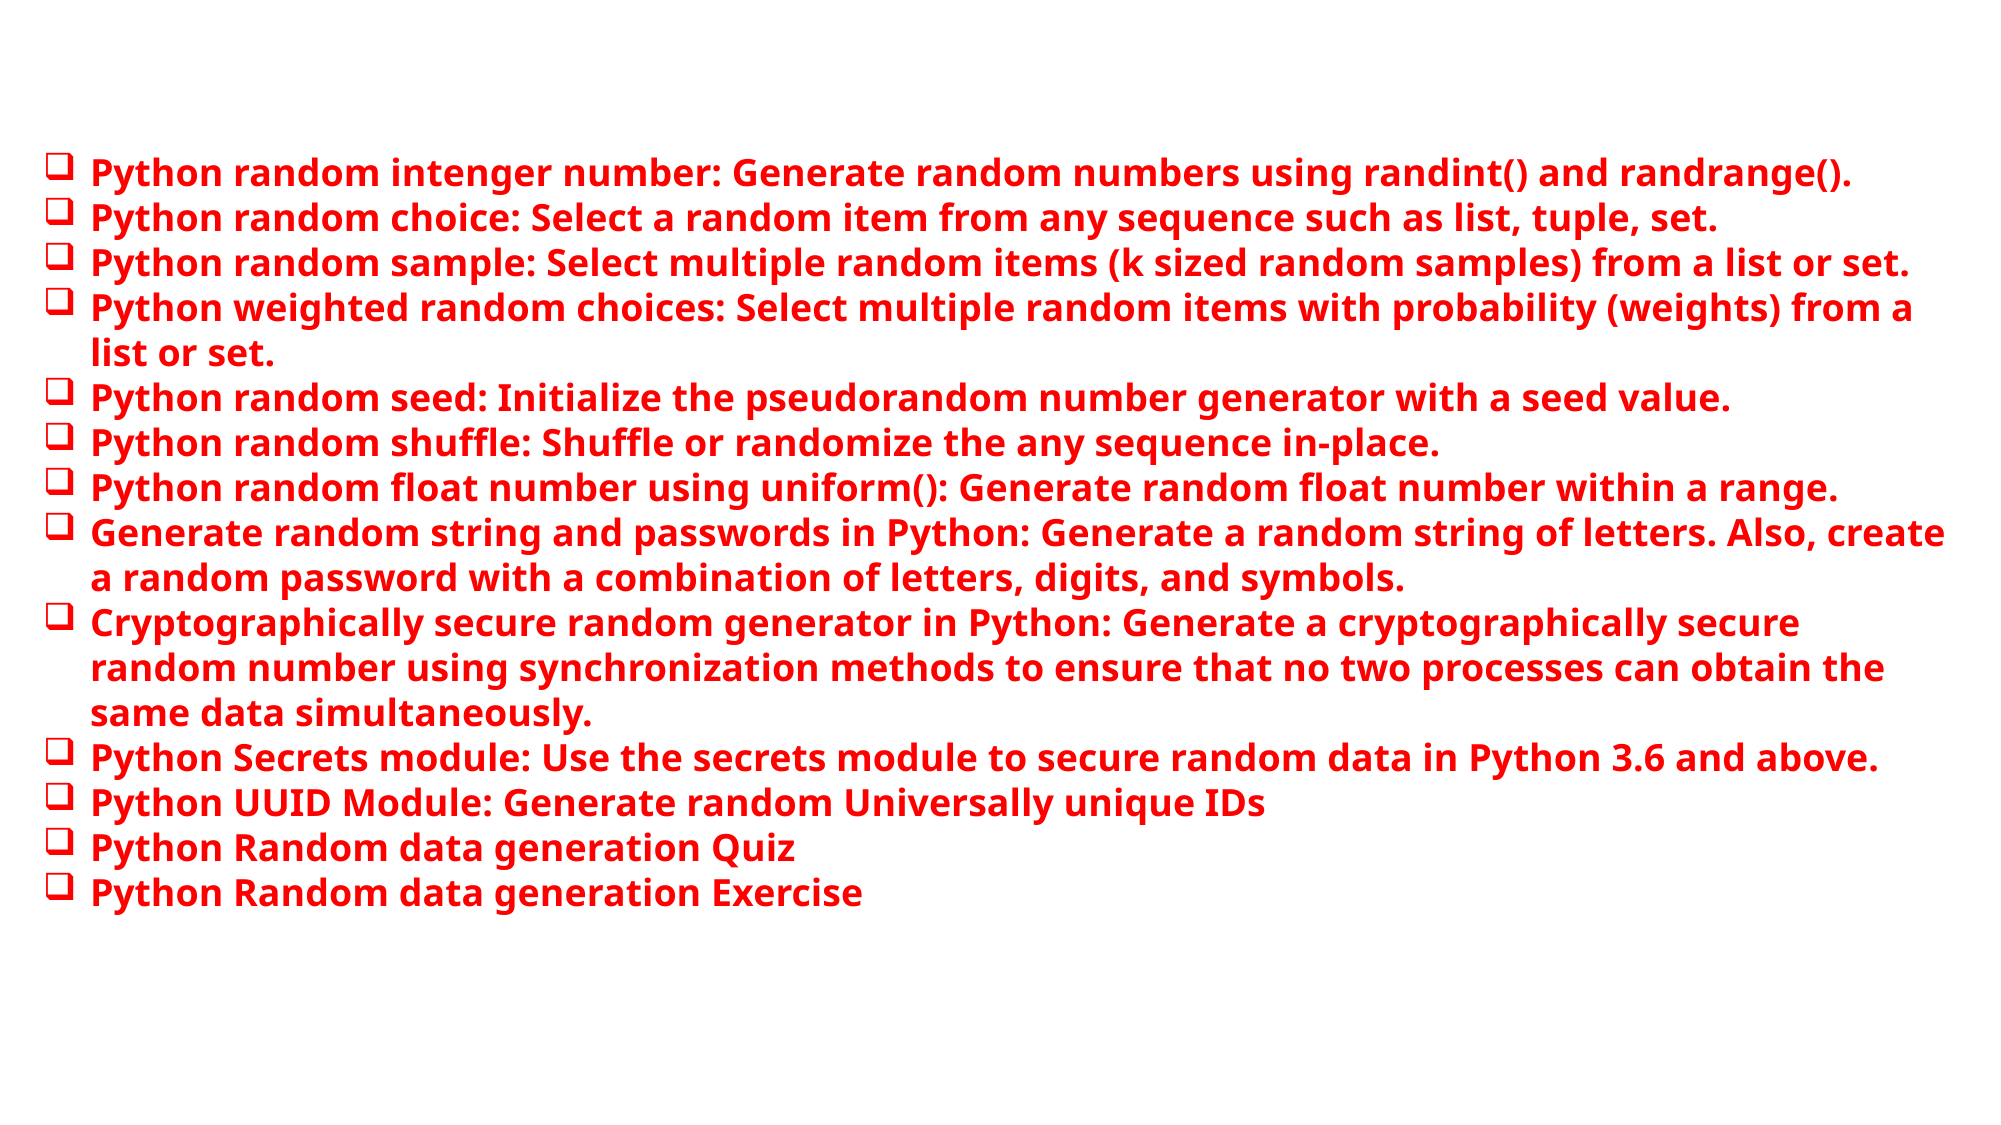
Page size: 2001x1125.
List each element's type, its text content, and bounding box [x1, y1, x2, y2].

text_box Python random intenger number: Generate random numbers using randint() and randrange(). Python random choice: Select a random item from any sequence such as list, tuple, set. Python random sample: Select multiple random items (k sized random samples) from a list or set. Python weighted random choices: Select multiple random items with probability (weights) from a list or set. Python random seed: Initialize the pseudorandom number generator with a seed value. Python random shuffle: Shuffle or randomize the any sequence in-place. Python random float number using uniform(): Generate random float number within a range. Generate random string and passwords in Python: Generate a random string of letters. Also, create a random password with a combination of letters, digits, and symbols. Cryptographically secure random generator in Python: Generate a cryptographically secure random number using synchronization methods to ensure that no two processes can obtain the same data simultaneously. Python Secrets module: Use the secrets module to secure random data in Python 3.6 and above. Python UUID Module: Generate random Universally unique IDs Python Random data generation Quiz Python Random data generation Exercise [28, 142, 1972, 922]
